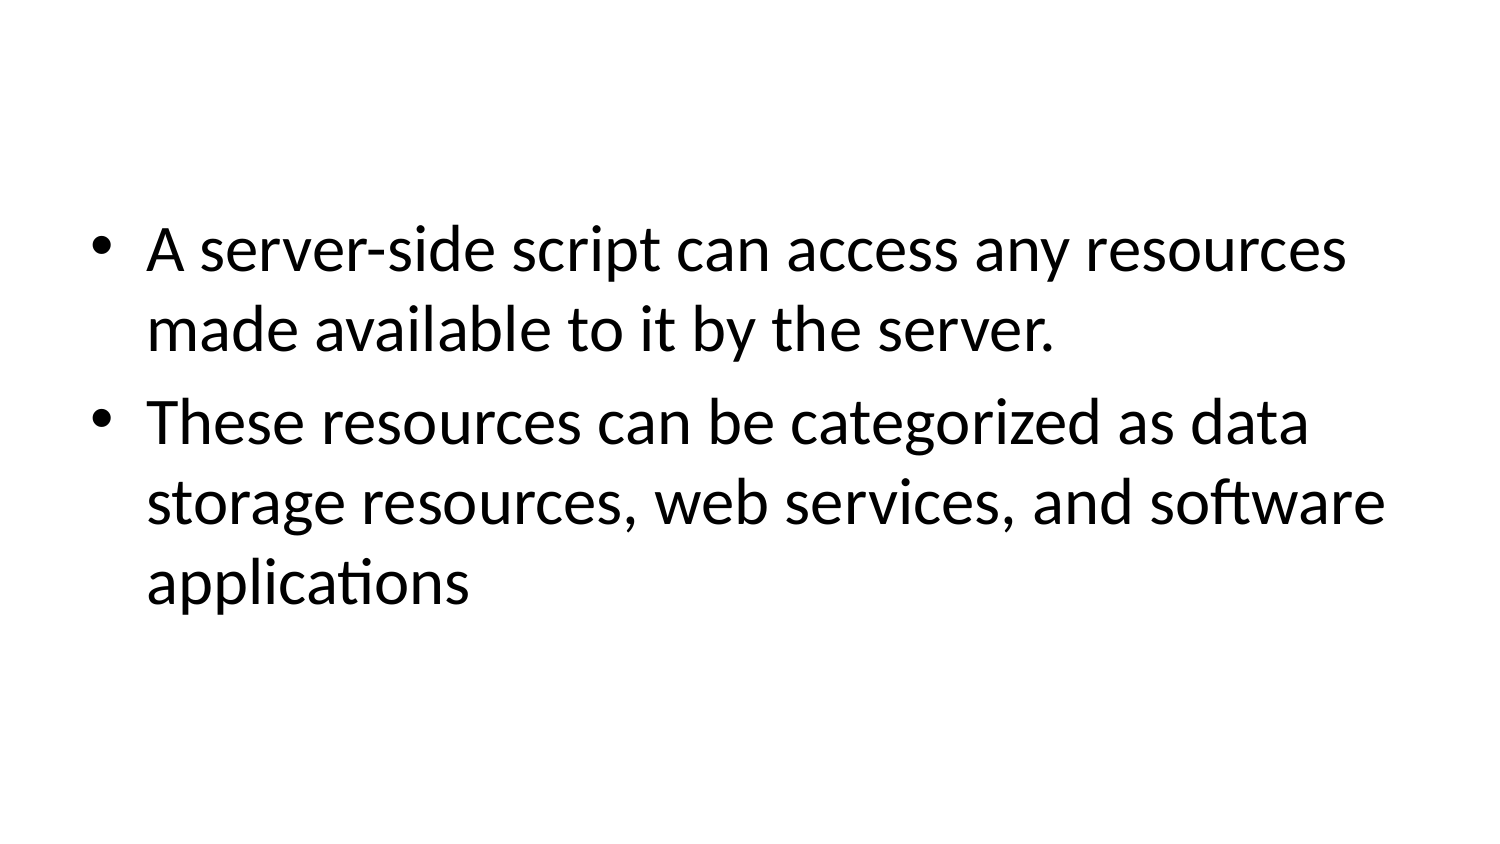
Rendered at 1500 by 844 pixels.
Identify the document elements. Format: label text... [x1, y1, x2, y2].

list A server-side script can access any resources made available to it by the server. These resources can be categorized as data storage resources, web services, and software applications [75, 196, 1425, 754]
